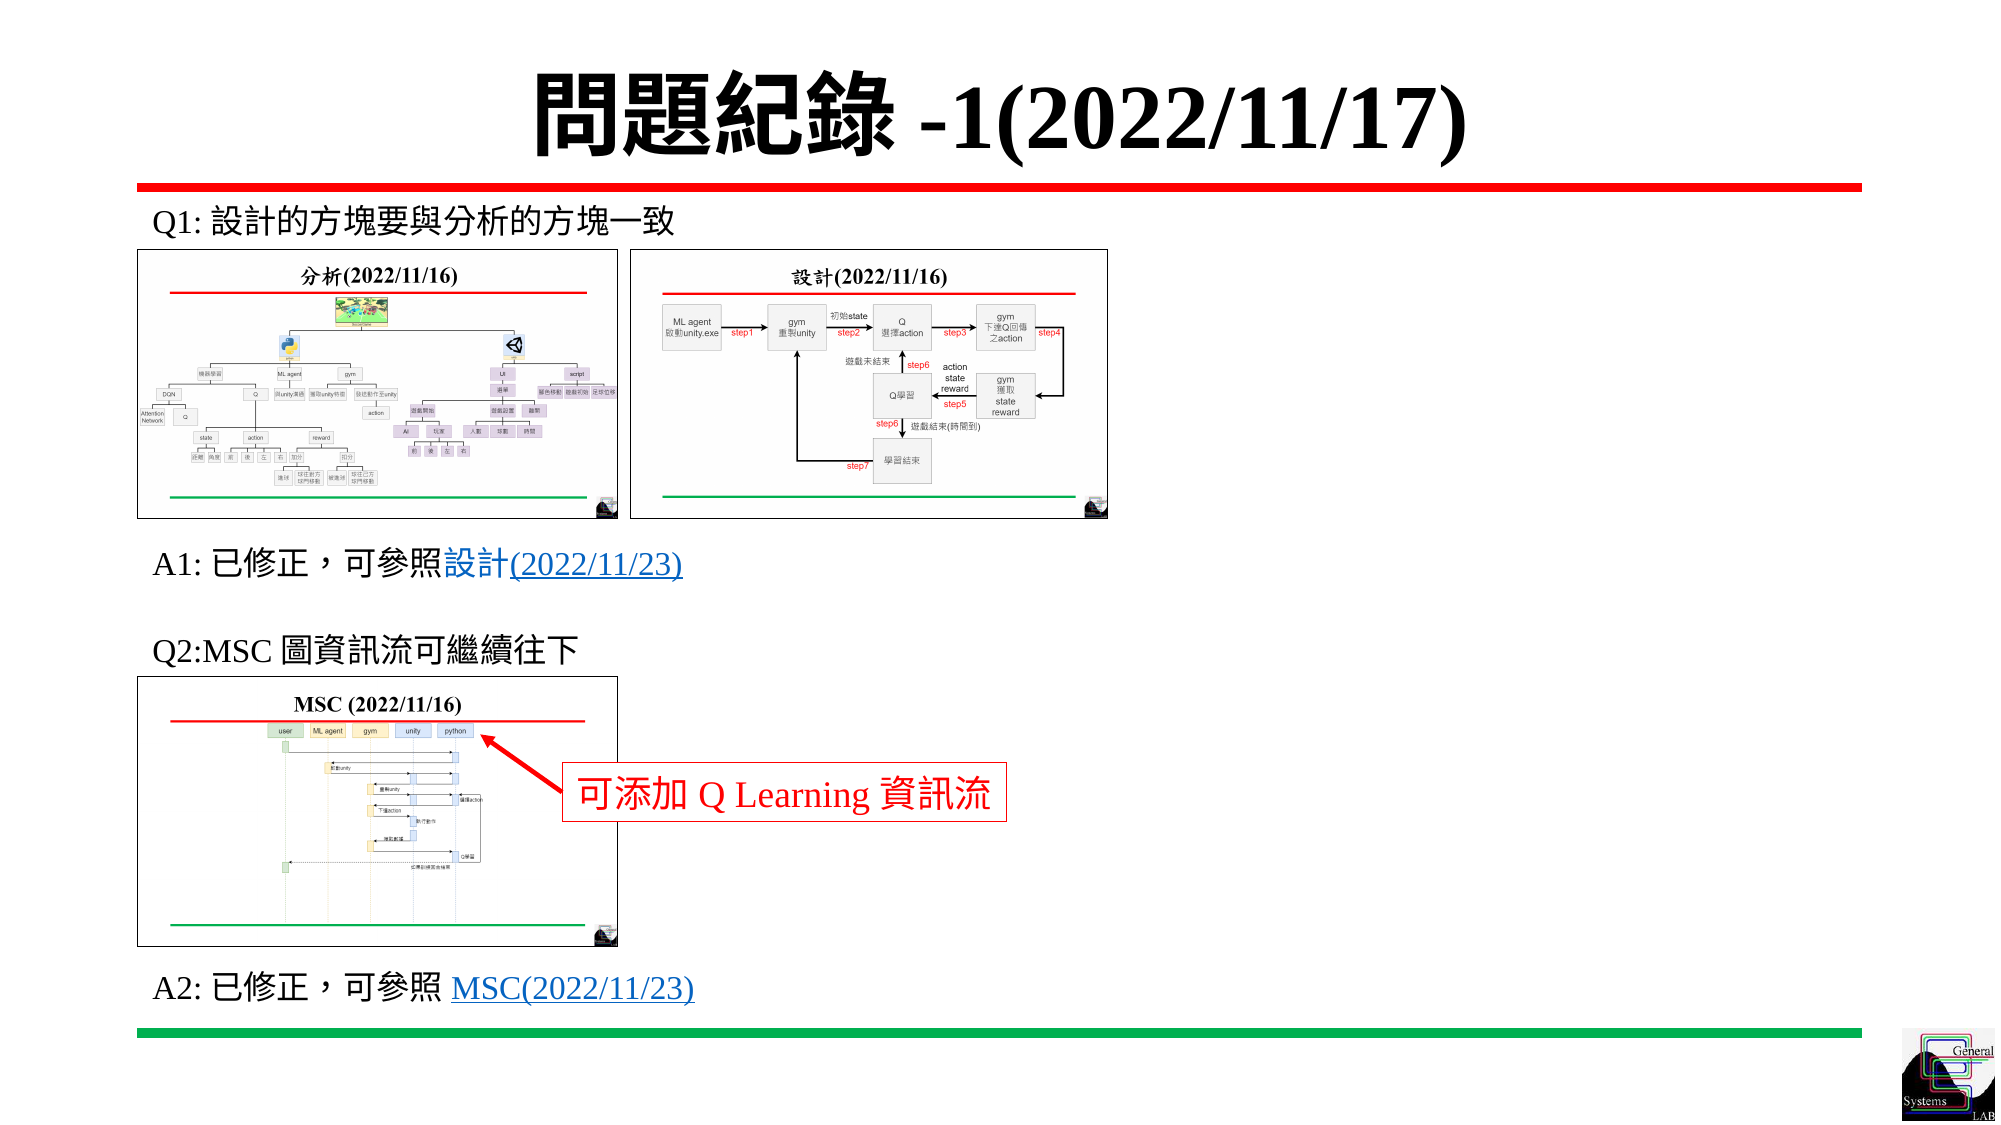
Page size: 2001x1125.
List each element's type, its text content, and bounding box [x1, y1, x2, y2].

picture [1902, 1028, 1995, 1121]
picture [630, 249, 1108, 519]
title 問題紀錄-1(2022/11/17) [137, 59, 1863, 178]
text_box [480, 734, 569, 793]
picture [137, 249, 618, 519]
picture [137, 676, 618, 947]
text_box 可添加Q Learning資訊流 [618, 762, 1007, 822]
list Q1:設計的方塊要與分析的方塊一致 A1:已修正，可參照設計(2022/11/23) Q2:MSC圖資訊流可繼續往下 A2:已修正，可參照MSC(2022/11/23) [137, 197, 1863, 1024]
